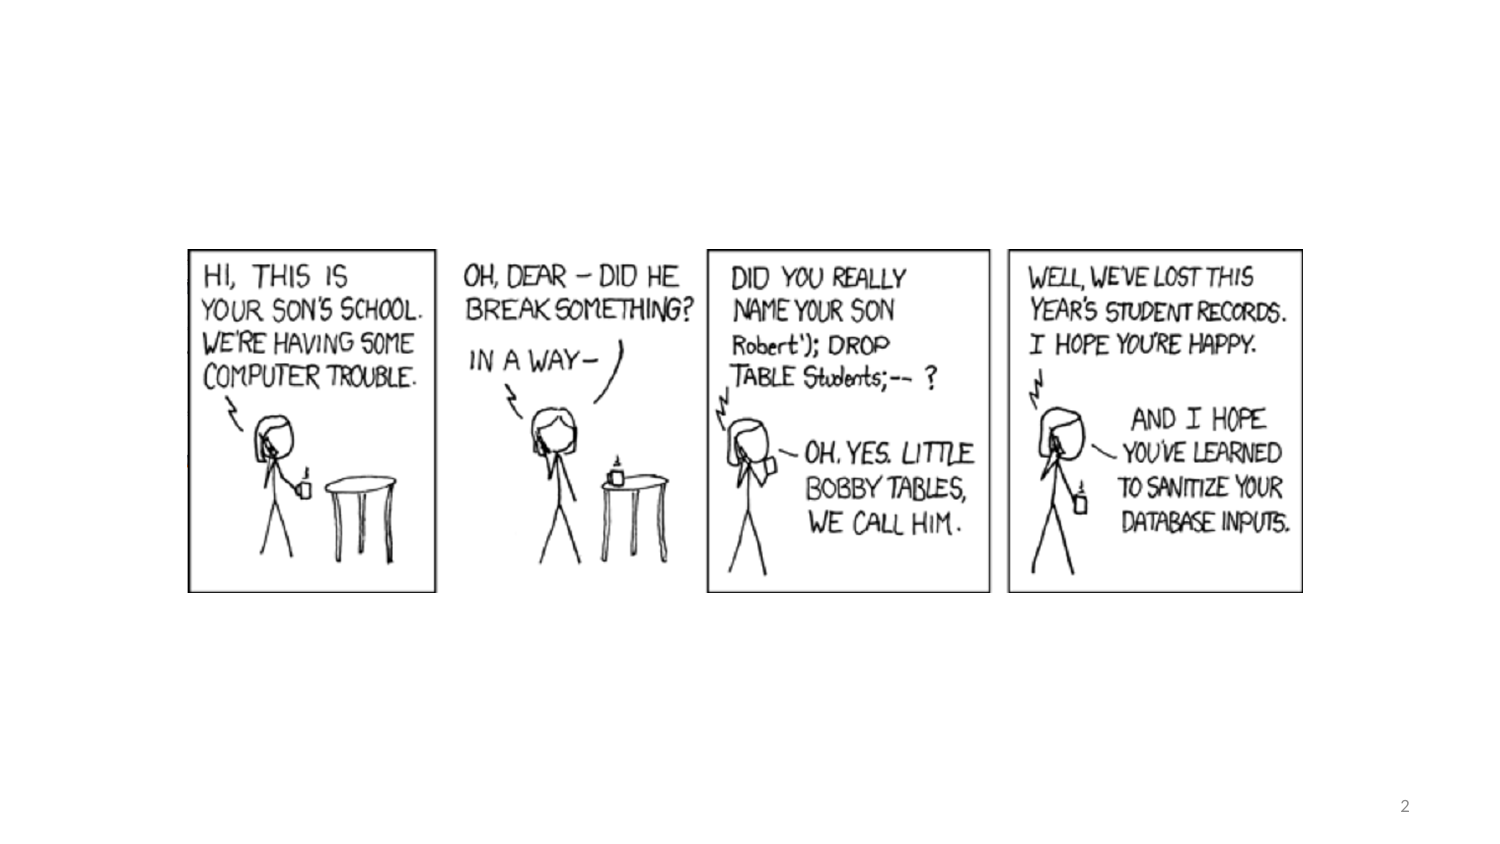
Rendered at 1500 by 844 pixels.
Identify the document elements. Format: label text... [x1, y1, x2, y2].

slide_number 2 [1074, 782, 1425, 827]
picture [187, 249, 1313, 594]
